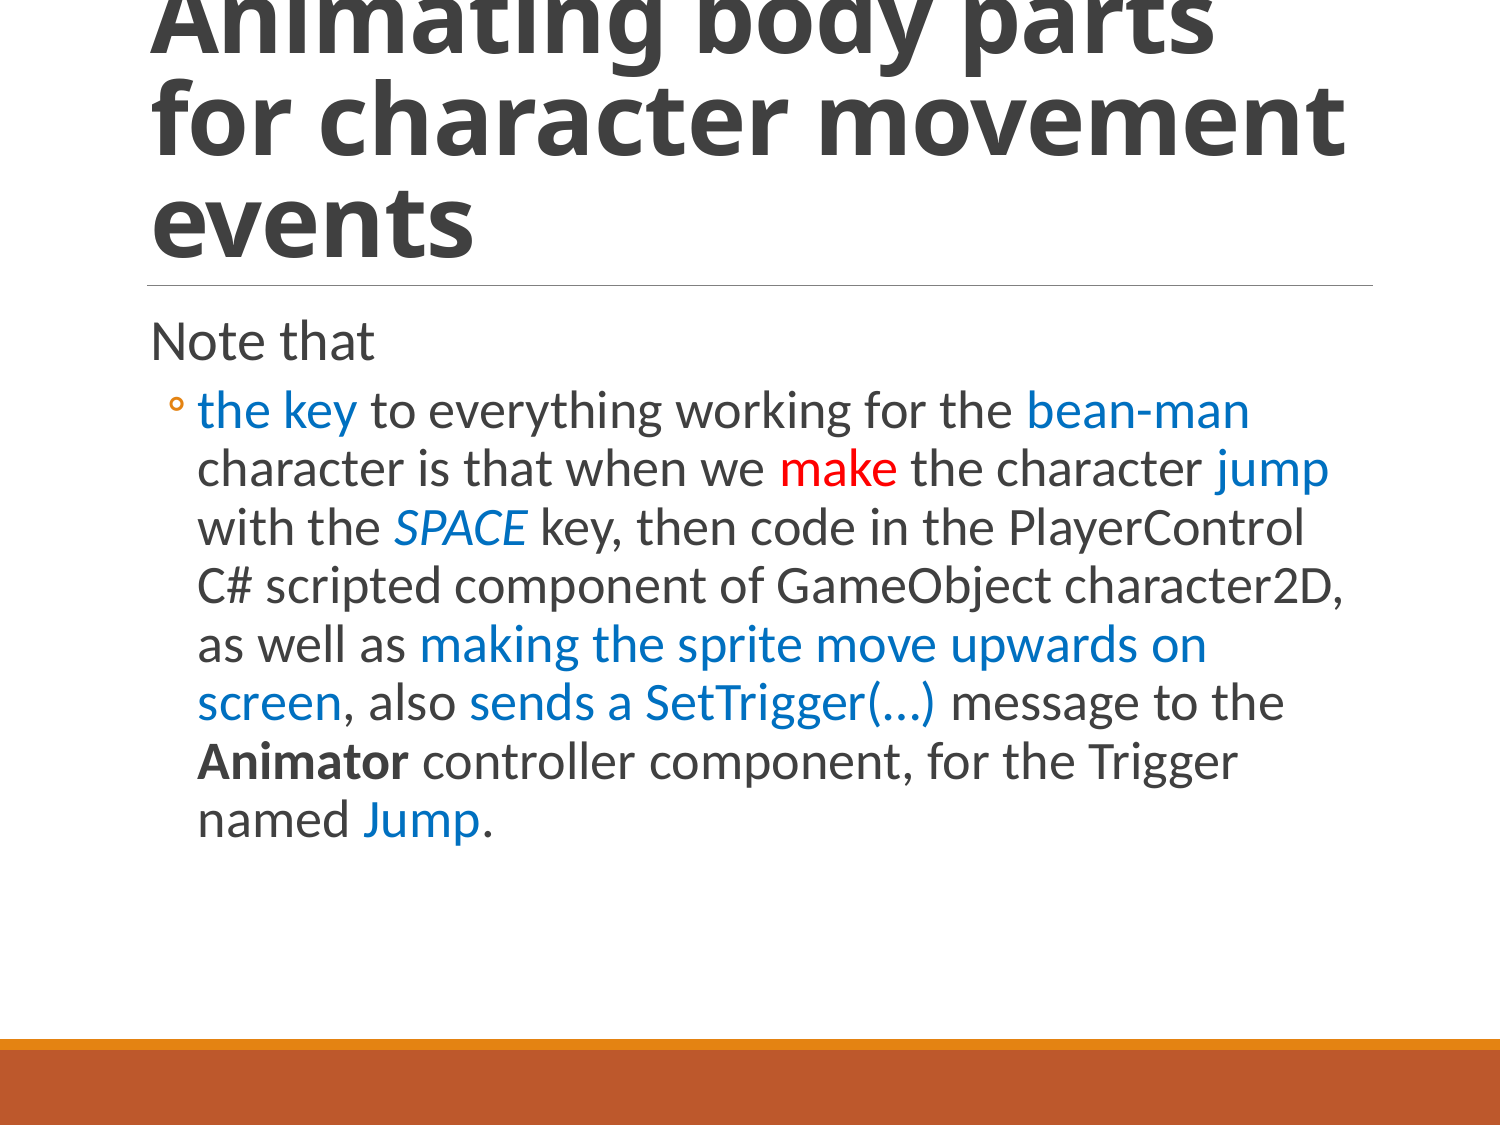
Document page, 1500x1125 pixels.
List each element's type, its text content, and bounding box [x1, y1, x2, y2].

title Animating body parts for character movement events [135, 47, 1373, 285]
list Note that the key to everything working for the bean-man character is that when we make the character jump with the SPACE key, then code in the PlayerControl C# scripted component of GameObject character2D, as well as making the sprite move upwards on screen, also sends a SetTrigger(…) message to the Animator controller component, for the Trigger named Jump. [135, 302, 1373, 963]
